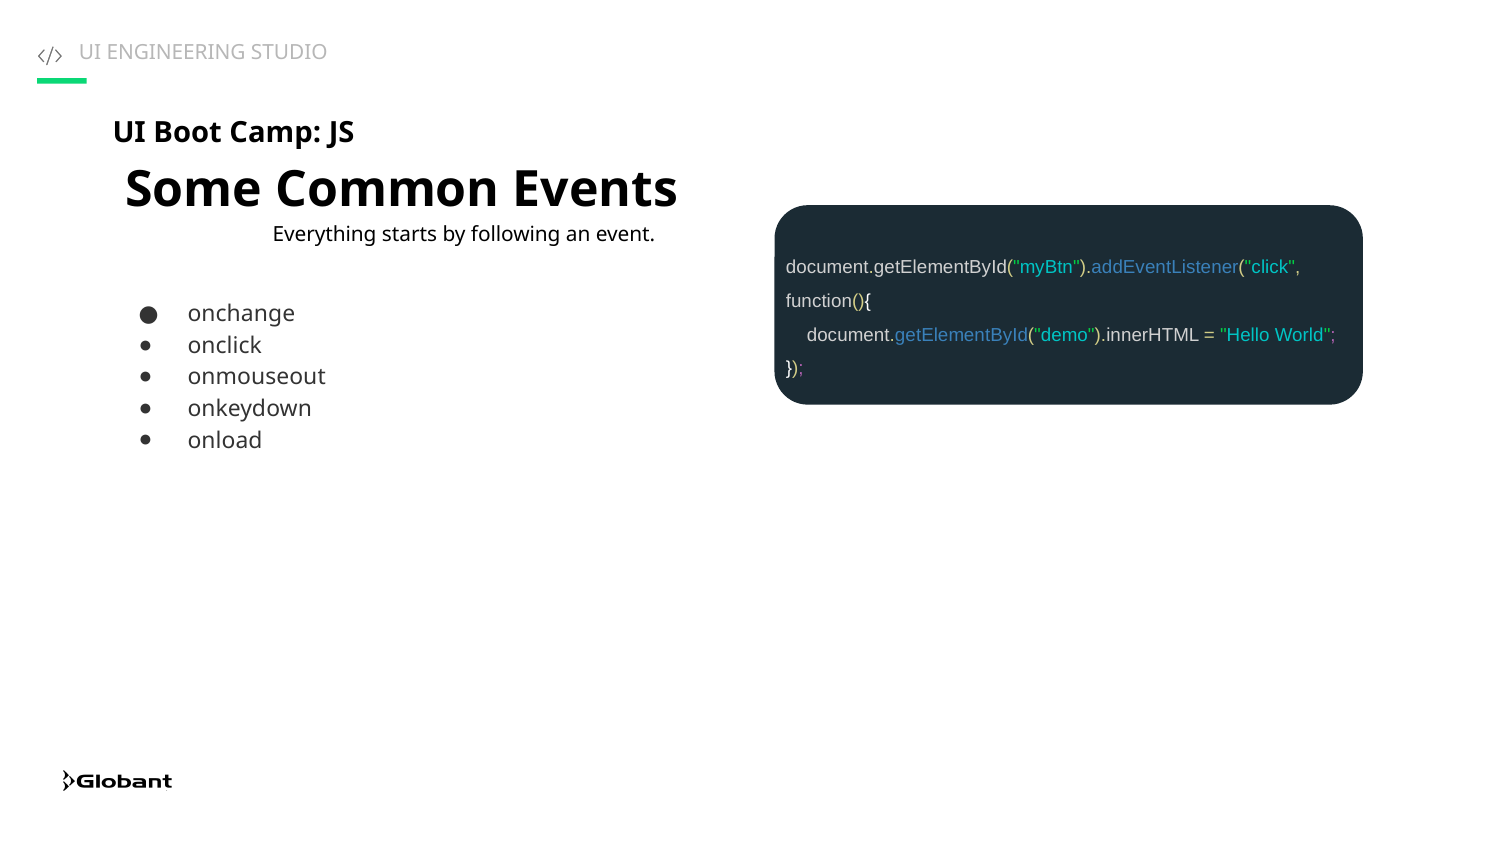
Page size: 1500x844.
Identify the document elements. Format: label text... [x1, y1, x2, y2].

text_box onchange onclick onmouseout onkeydown onload [97, 279, 666, 703]
picture [62, 770, 172, 791]
text_box Everything starts by following an event. [257, 205, 826, 243]
text_box [37, 78, 87, 84]
text_box UI ENGINEERING STUDIO [64, 29, 632, 69]
text_box [826, 205, 1363, 385]
text_box document.getElementById("myBtn").addEventListener("click", function(){ document.getElementById("demo").innerHTML = "Hello World"; }); [770, 236, 1360, 424]
text_box UI Boot Camp: JS Some Common Events [97, 92, 786, 236]
picture [36, 45, 63, 66]
